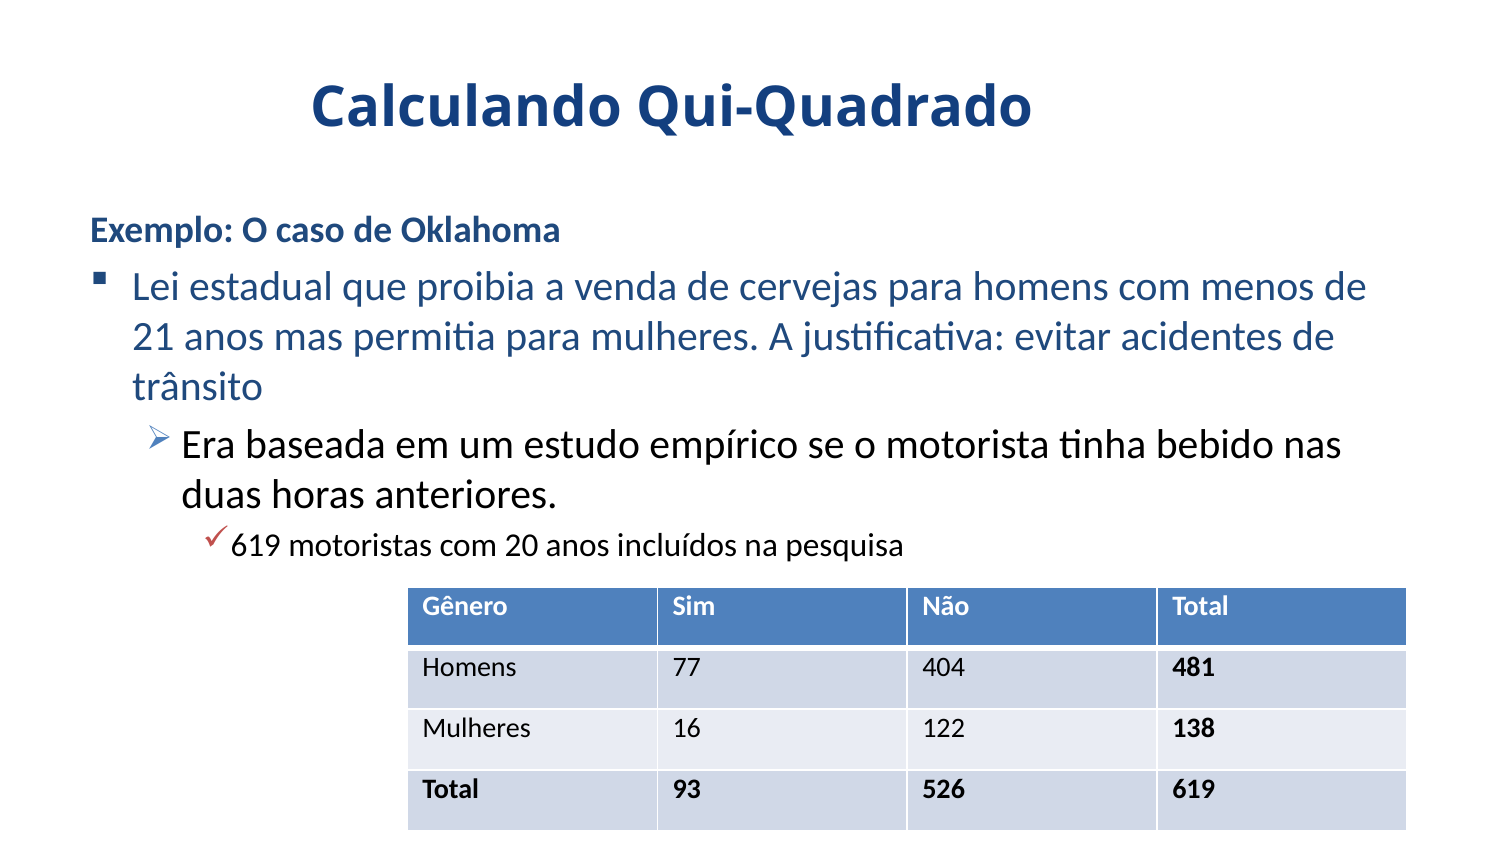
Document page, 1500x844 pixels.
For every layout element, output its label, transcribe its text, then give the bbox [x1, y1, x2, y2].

table_cell 404 [908, 651, 1156, 708]
table_cell 619 [1158, 771, 1406, 830]
table_cell 16 [658, 710, 906, 769]
table_header Total [1158, 588, 1406, 645]
table_header Não [908, 588, 1156, 645]
table_header Sim [658, 588, 906, 645]
table_cell 481 [1158, 651, 1406, 708]
table_cell 138 [1158, 710, 1406, 769]
table_cell 526 [908, 771, 1156, 830]
table_cell 122 [908, 710, 1156, 769]
list Exemplo: O caso de Oklahoma Lei estadual que proibia a venda de cervejas para homens com menos de 21 anos mas permitia para mulheres. A justificativa: evitar acidentes de trânsito Era baseada em um estudo empírico se o motorista tinha bebido nas duas horas anteriores. 619 motoristas com 20 anos incluídos na pesquisa [75, 197, 1425, 755]
table_header Gênero [408, 588, 657, 645]
table_cell Mulheres [408, 710, 657, 769]
table_cell 77 [658, 651, 906, 708]
table_cell 93 [658, 771, 906, 830]
table_cell Homens [408, 651, 657, 708]
title Calculando Qui-Quadrado [75, 33, 1270, 175]
table_cell Total [408, 771, 657, 830]
